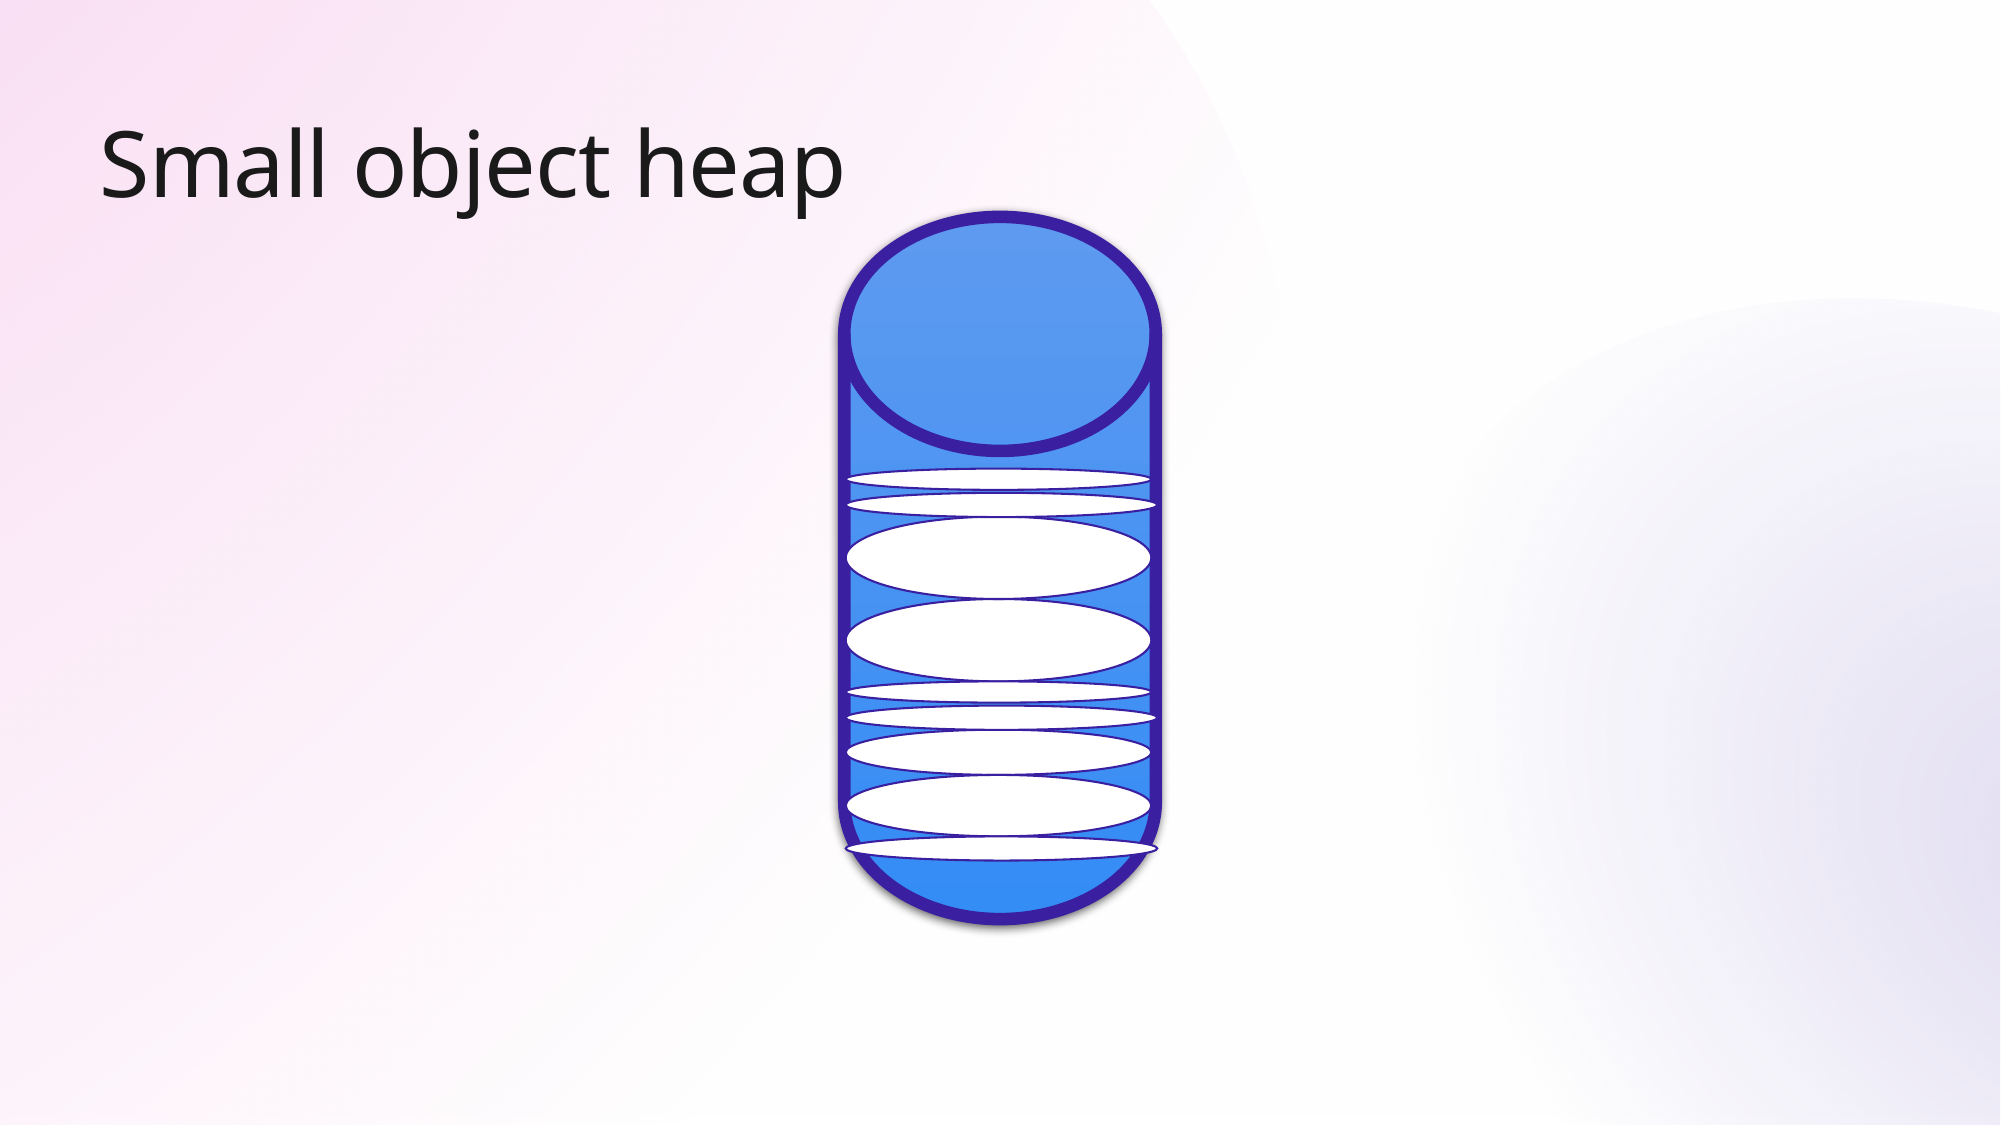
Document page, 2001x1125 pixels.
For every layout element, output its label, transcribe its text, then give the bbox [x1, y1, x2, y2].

text_box [861, 855, 1139, 920]
text_box [844, 235, 1156, 501]
text_box [844, 643, 945, 691]
text_box [844, 704, 1159, 731]
text_box [844, 773, 1153, 836]
text_box [844, 680, 1153, 704]
text_box [844, 807, 939, 843]
text_box [844, 480, 971, 504]
text_box [844, 467, 1153, 491]
text_box [844, 599, 1153, 680]
text_box [844, 491, 1159, 519]
text_box [844, 506, 937, 555]
title Small object heap [99, 99, 1900, 235]
text_box [844, 835, 1159, 862]
text_box [844, 693, 959, 716]
text_box [1044, 509, 1156, 714]
text_box [844, 719, 930, 751]
text_box [844, 518, 1153, 601]
text_box [1055, 721, 1156, 842]
text_box [844, 754, 942, 804]
text_box [844, 561, 951, 637]
text_box [844, 730, 1153, 775]
picture [0, 0, 2001, 1125]
